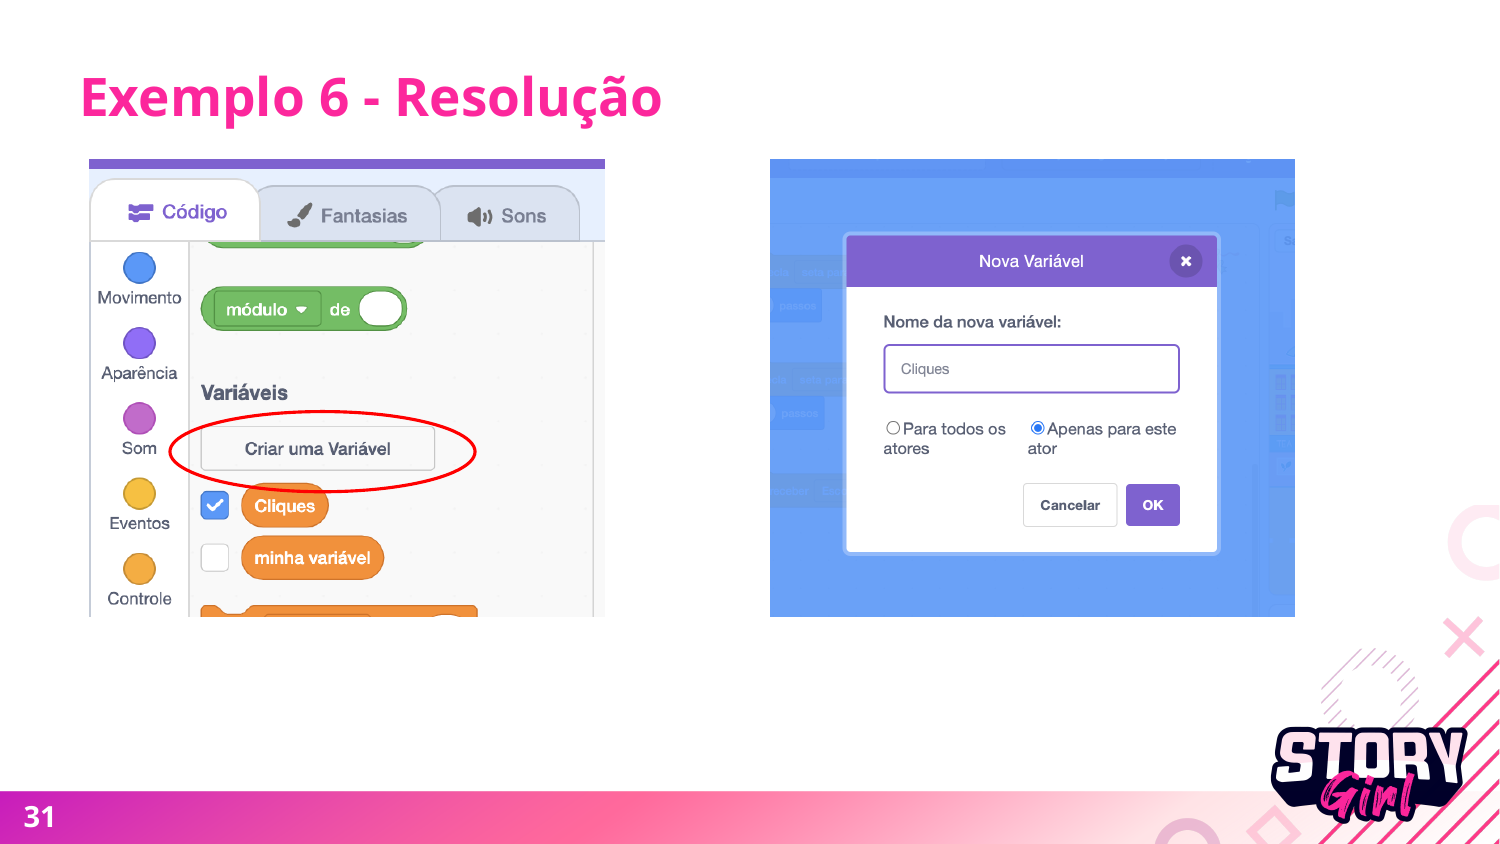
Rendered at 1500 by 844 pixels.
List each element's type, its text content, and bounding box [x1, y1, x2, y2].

picture [81, 159, 1500, 844]
picture [89, 159, 605, 617]
slide_number ‹#› [0, 785, 81, 844]
title Exemplo 6 - Resolução [64, 48, 1434, 142]
